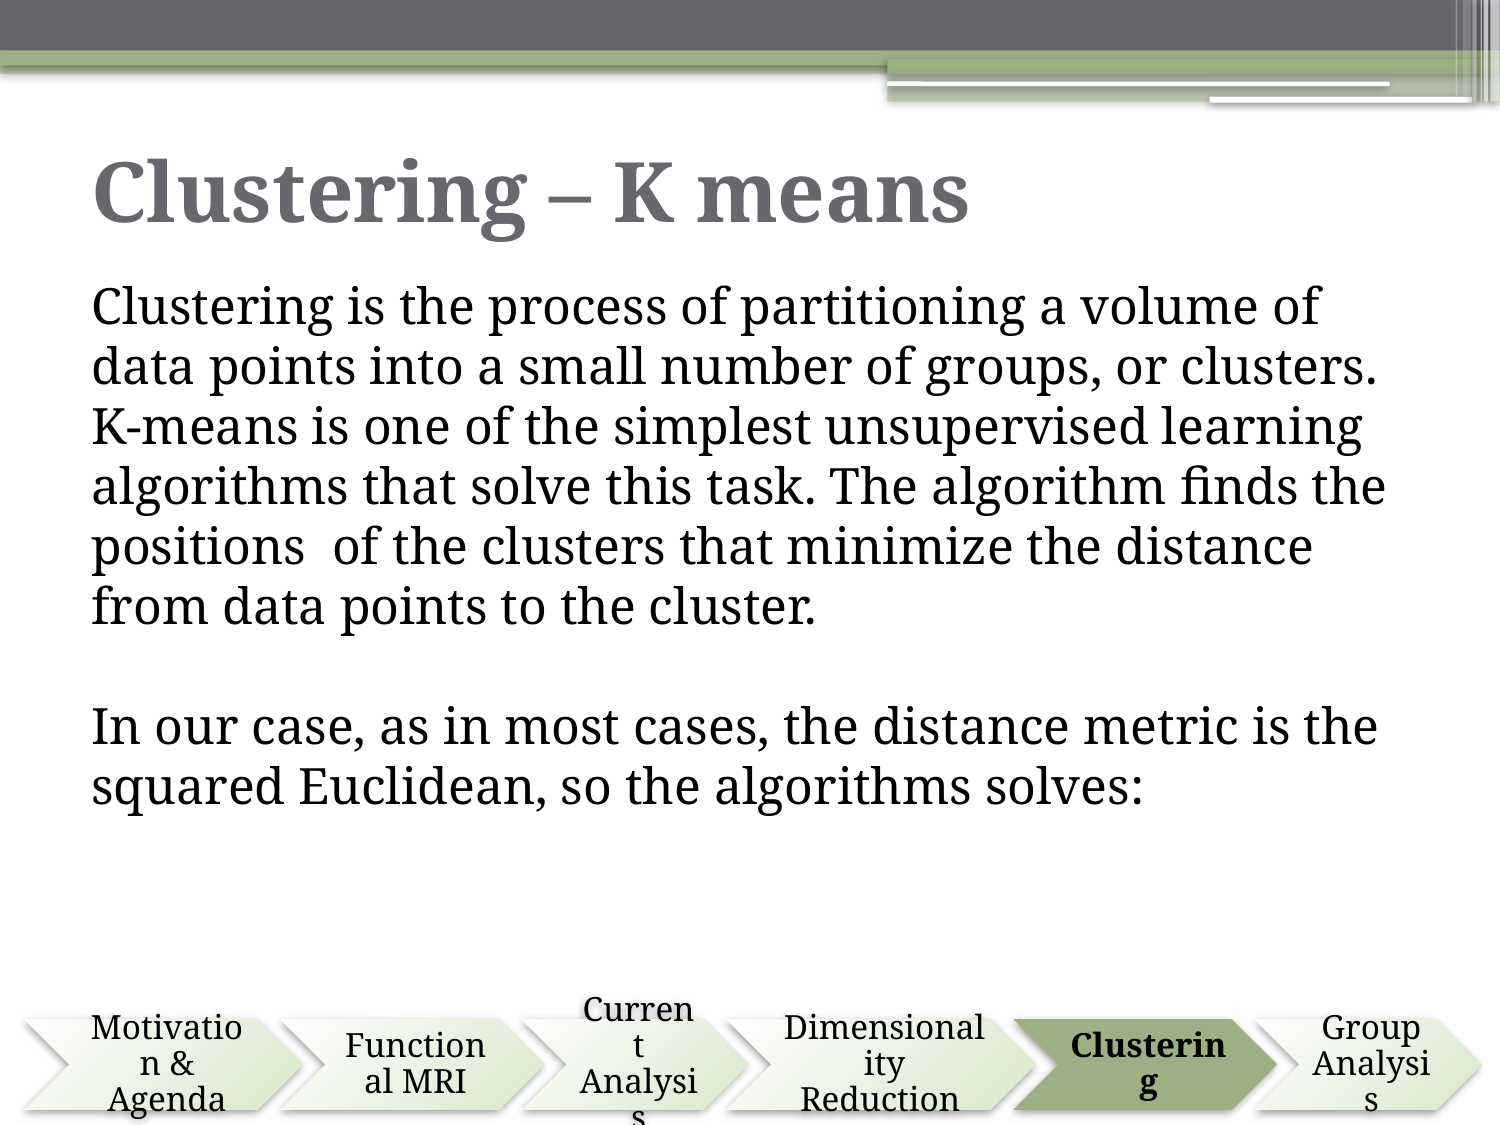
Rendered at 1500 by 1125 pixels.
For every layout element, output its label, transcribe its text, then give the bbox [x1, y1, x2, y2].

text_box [23, 999, 1483, 1125]
title Clustering – K means [76, 101, 1427, 277]
